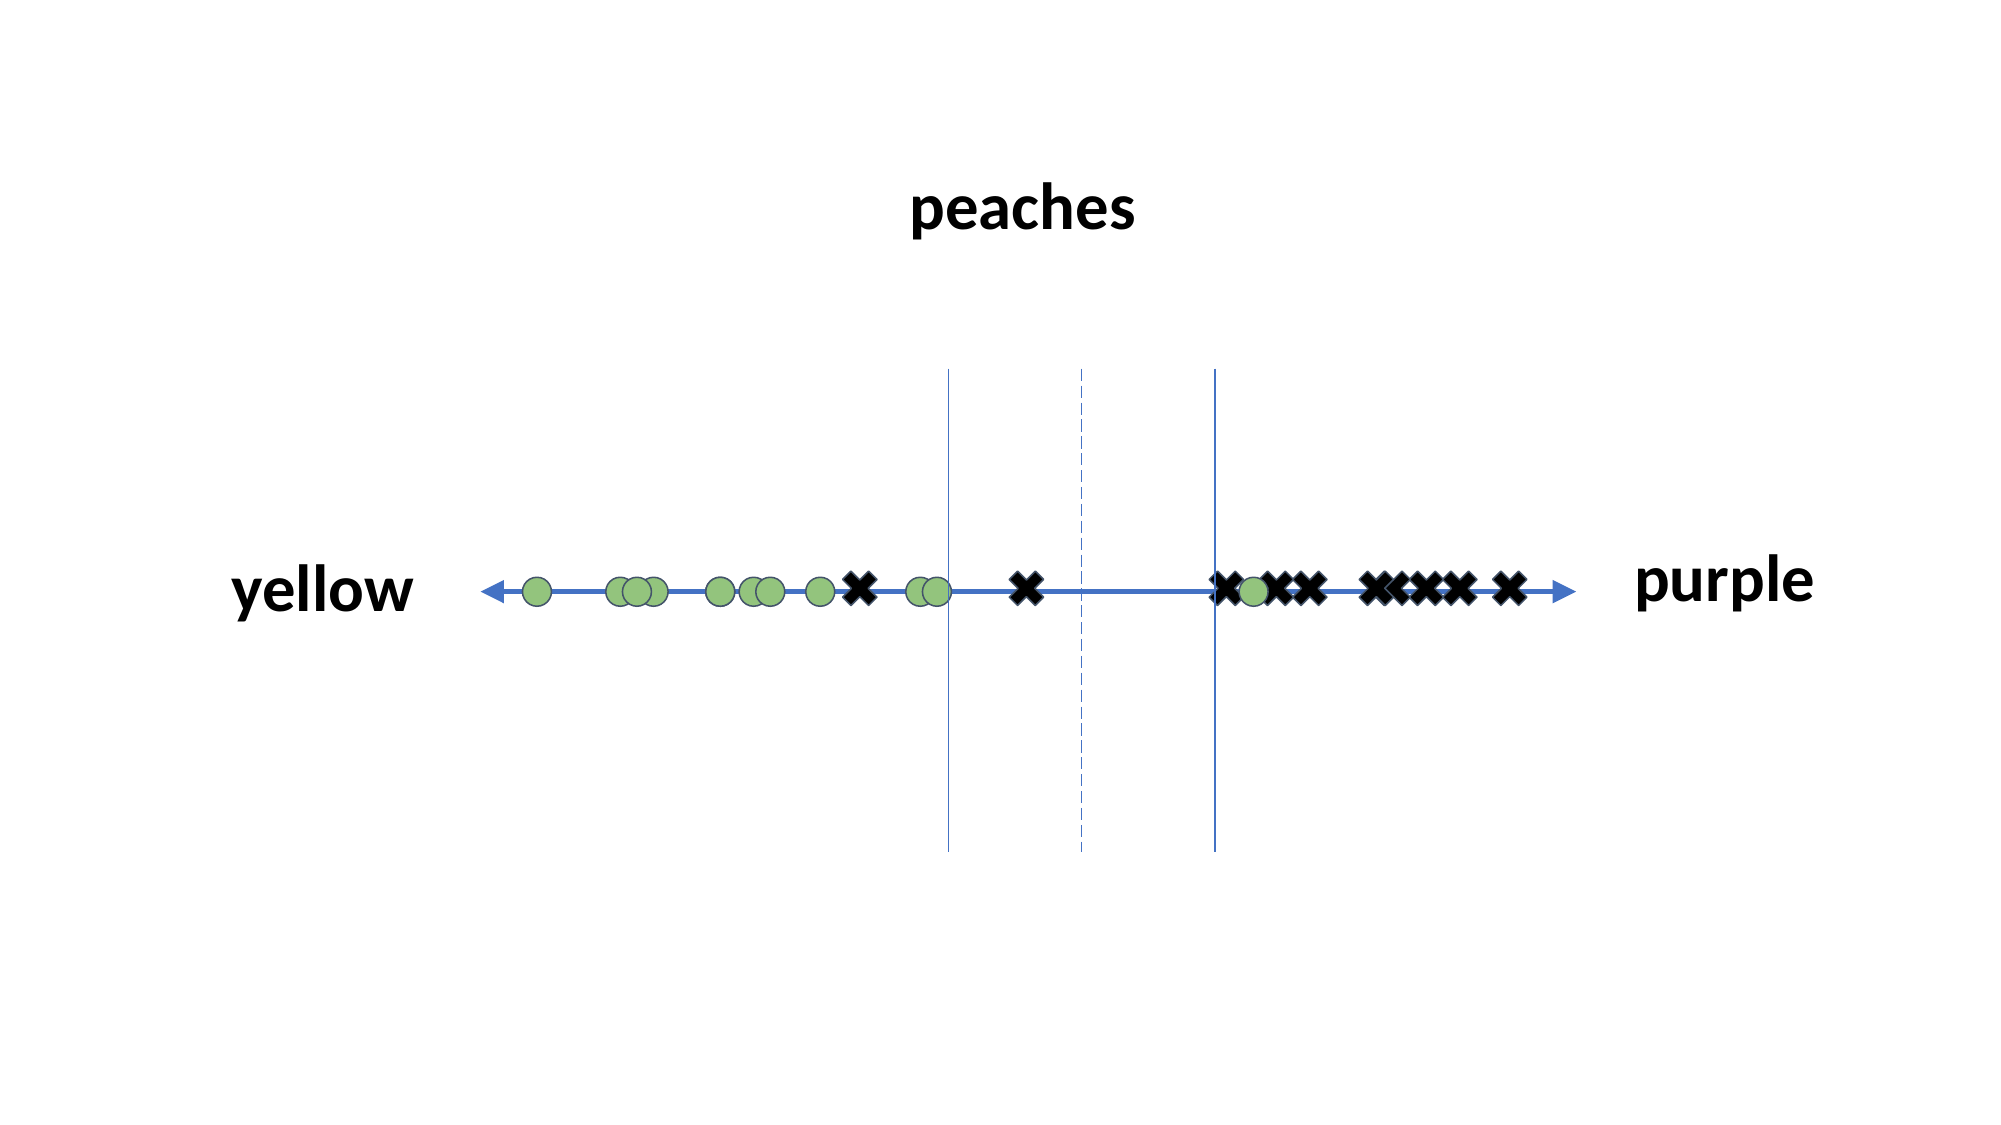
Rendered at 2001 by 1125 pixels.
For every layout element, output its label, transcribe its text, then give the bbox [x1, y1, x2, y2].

text_box [1294, 571, 1327, 591]
text_box [522, 577, 552, 591]
text_box [1216, 571, 1244, 591]
text_box [705, 577, 735, 591]
text_box [1410, 571, 1443, 591]
text_box [1293, 592, 1327, 606]
text_box peaches [834, 142, 1211, 300]
text_box [1216, 592, 1241, 606]
text_box [922, 577, 948, 591]
text_box [805, 577, 835, 591]
text_box [1239, 592, 1269, 607]
text_box [1442, 592, 1477, 606]
text_box [755, 592, 785, 607]
text_box [905, 592, 928, 607]
text_box [739, 592, 762, 607]
text_box [1260, 571, 1294, 591]
text_box [805, 592, 835, 607]
text_box [622, 577, 652, 591]
text_box [1492, 571, 1527, 591]
text_box [842, 592, 877, 606]
text_box [605, 592, 628, 607]
text_box [1009, 592, 1044, 606]
text_box [739, 577, 761, 591]
text_box [1239, 577, 1268, 591]
text_box [1492, 592, 1527, 606]
text_box [622, 592, 652, 607]
text_box yellow [165, 524, 481, 682]
text_box [1386, 571, 1411, 591]
text_box [522, 592, 552, 607]
text_box [755, 577, 785, 591]
text_box [1209, 574, 1214, 585]
text_box [646, 577, 668, 591]
text_box [1359, 571, 1394, 591]
text_box [605, 577, 628, 591]
text_box [645, 592, 669, 607]
text_box [905, 577, 928, 591]
text_box [705, 592, 735, 607]
text_box [1390, 592, 1411, 606]
text_box [1209, 592, 1214, 602]
text_box purple [1562, 515, 1888, 672]
text_box [1009, 571, 1044, 591]
text_box [1442, 571, 1477, 591]
text_box [1359, 592, 1394, 606]
text_box [842, 571, 877, 591]
text_box [1264, 592, 1294, 606]
text_box [922, 592, 948, 607]
text_box [1410, 592, 1443, 606]
